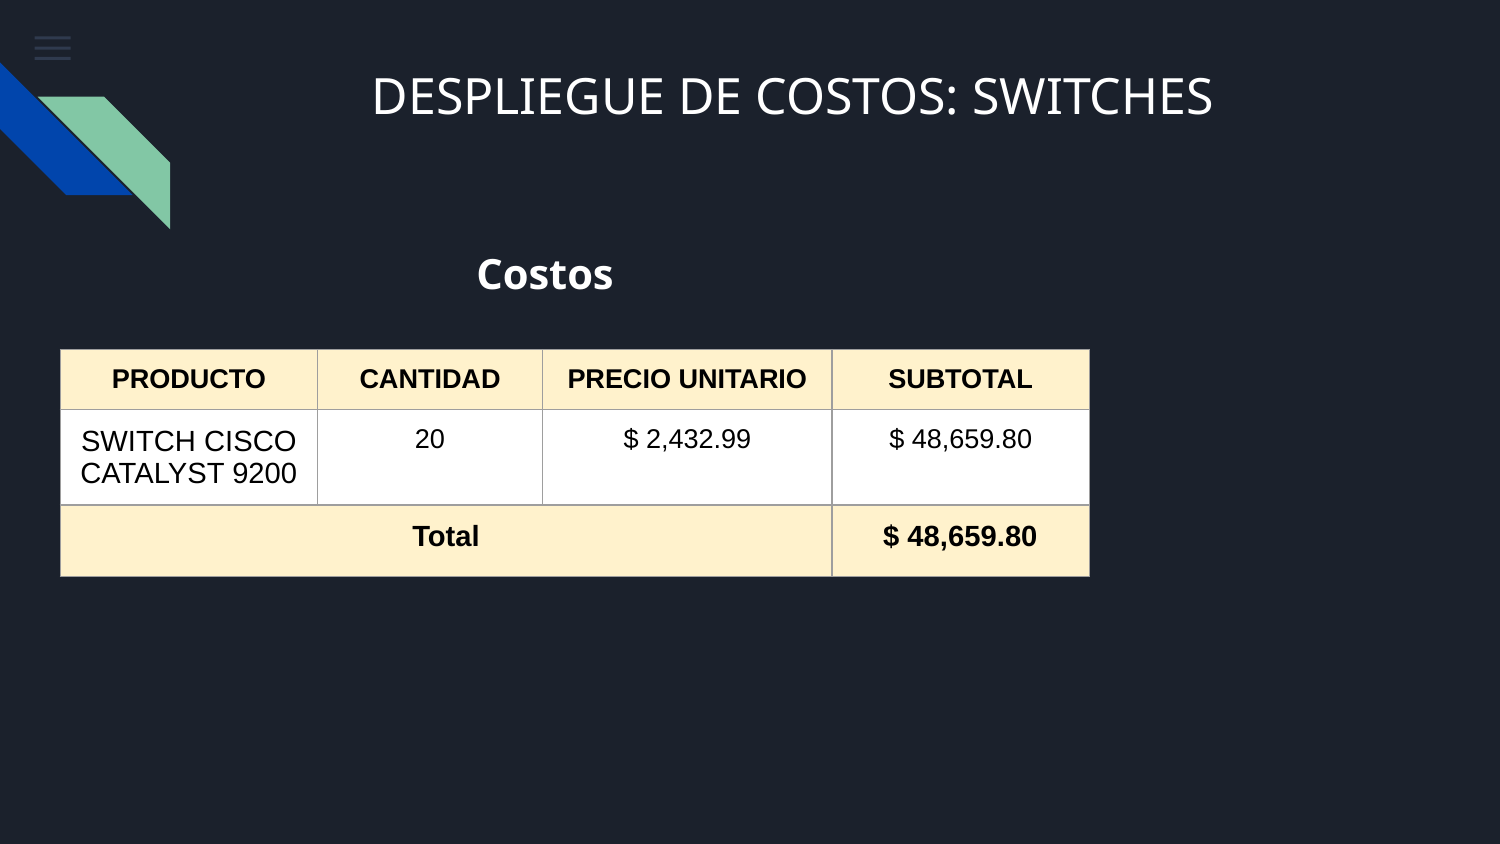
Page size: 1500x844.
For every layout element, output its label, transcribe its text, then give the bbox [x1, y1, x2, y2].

table_header SUBTOTAL [833, 350, 1089, 409]
list Costos [461, 225, 675, 284]
table_cell Total [61, 506, 831, 576]
table_cell 20 [318, 410, 542, 504]
table_header PRODUCTO [61, 350, 317, 409]
table_cell $ 48,659.80 [833, 410, 1089, 504]
table_cell $ 2,432.99 [543, 410, 831, 504]
title DESPLIEGUE DE COSTOS: SWITCHES [86, 49, 1500, 160]
table_header PRECIO UNITARIO [543, 350, 831, 409]
table_cell SWITCH CISCO CATALYST 9200 [61, 410, 317, 504]
table_header CANTIDAD [318, 350, 542, 409]
table_cell $ 48,659.80 [833, 506, 1089, 576]
